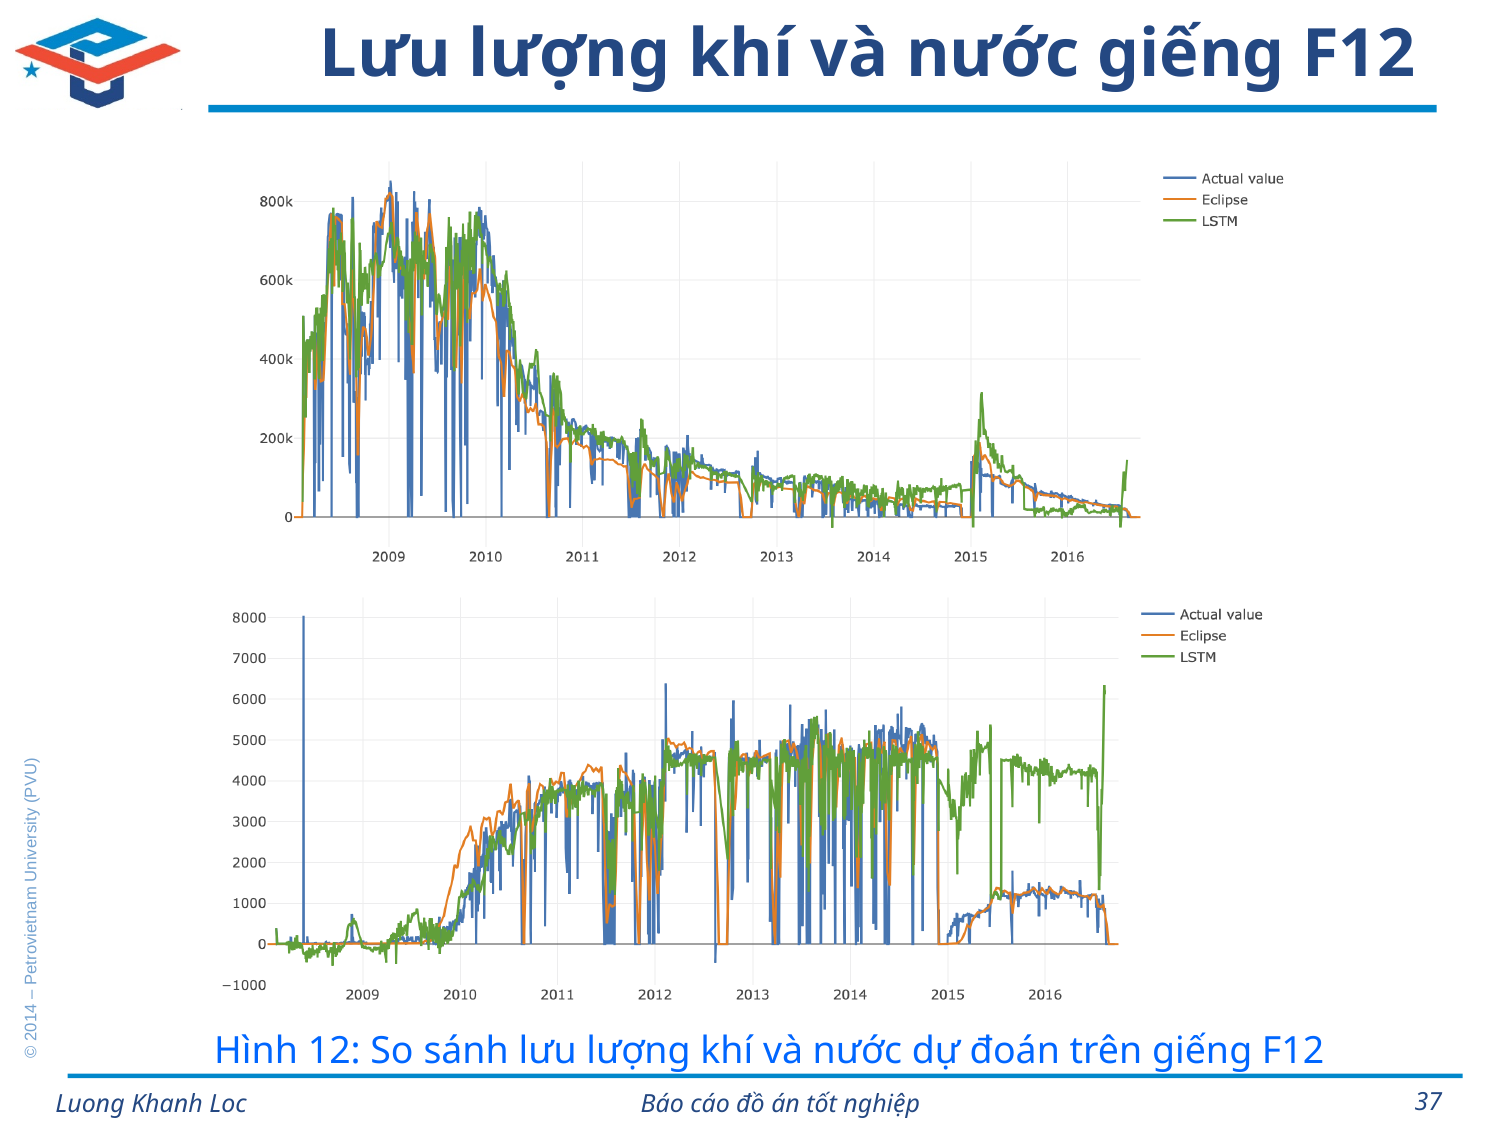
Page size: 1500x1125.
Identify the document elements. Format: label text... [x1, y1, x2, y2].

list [237, 158, 1313, 586]
picture [208, 587, 1284, 1034]
picture [15, 15, 183, 110]
slide_number 37 [1337, 1079, 1457, 1125]
title Lưu lượng khí và nước giếng F12 [212, 0, 1432, 107]
text_box Hình 12: So sánh lưu lượng khí và nước dự đoán trên giếng F12 [199, 1019, 1341, 1079]
